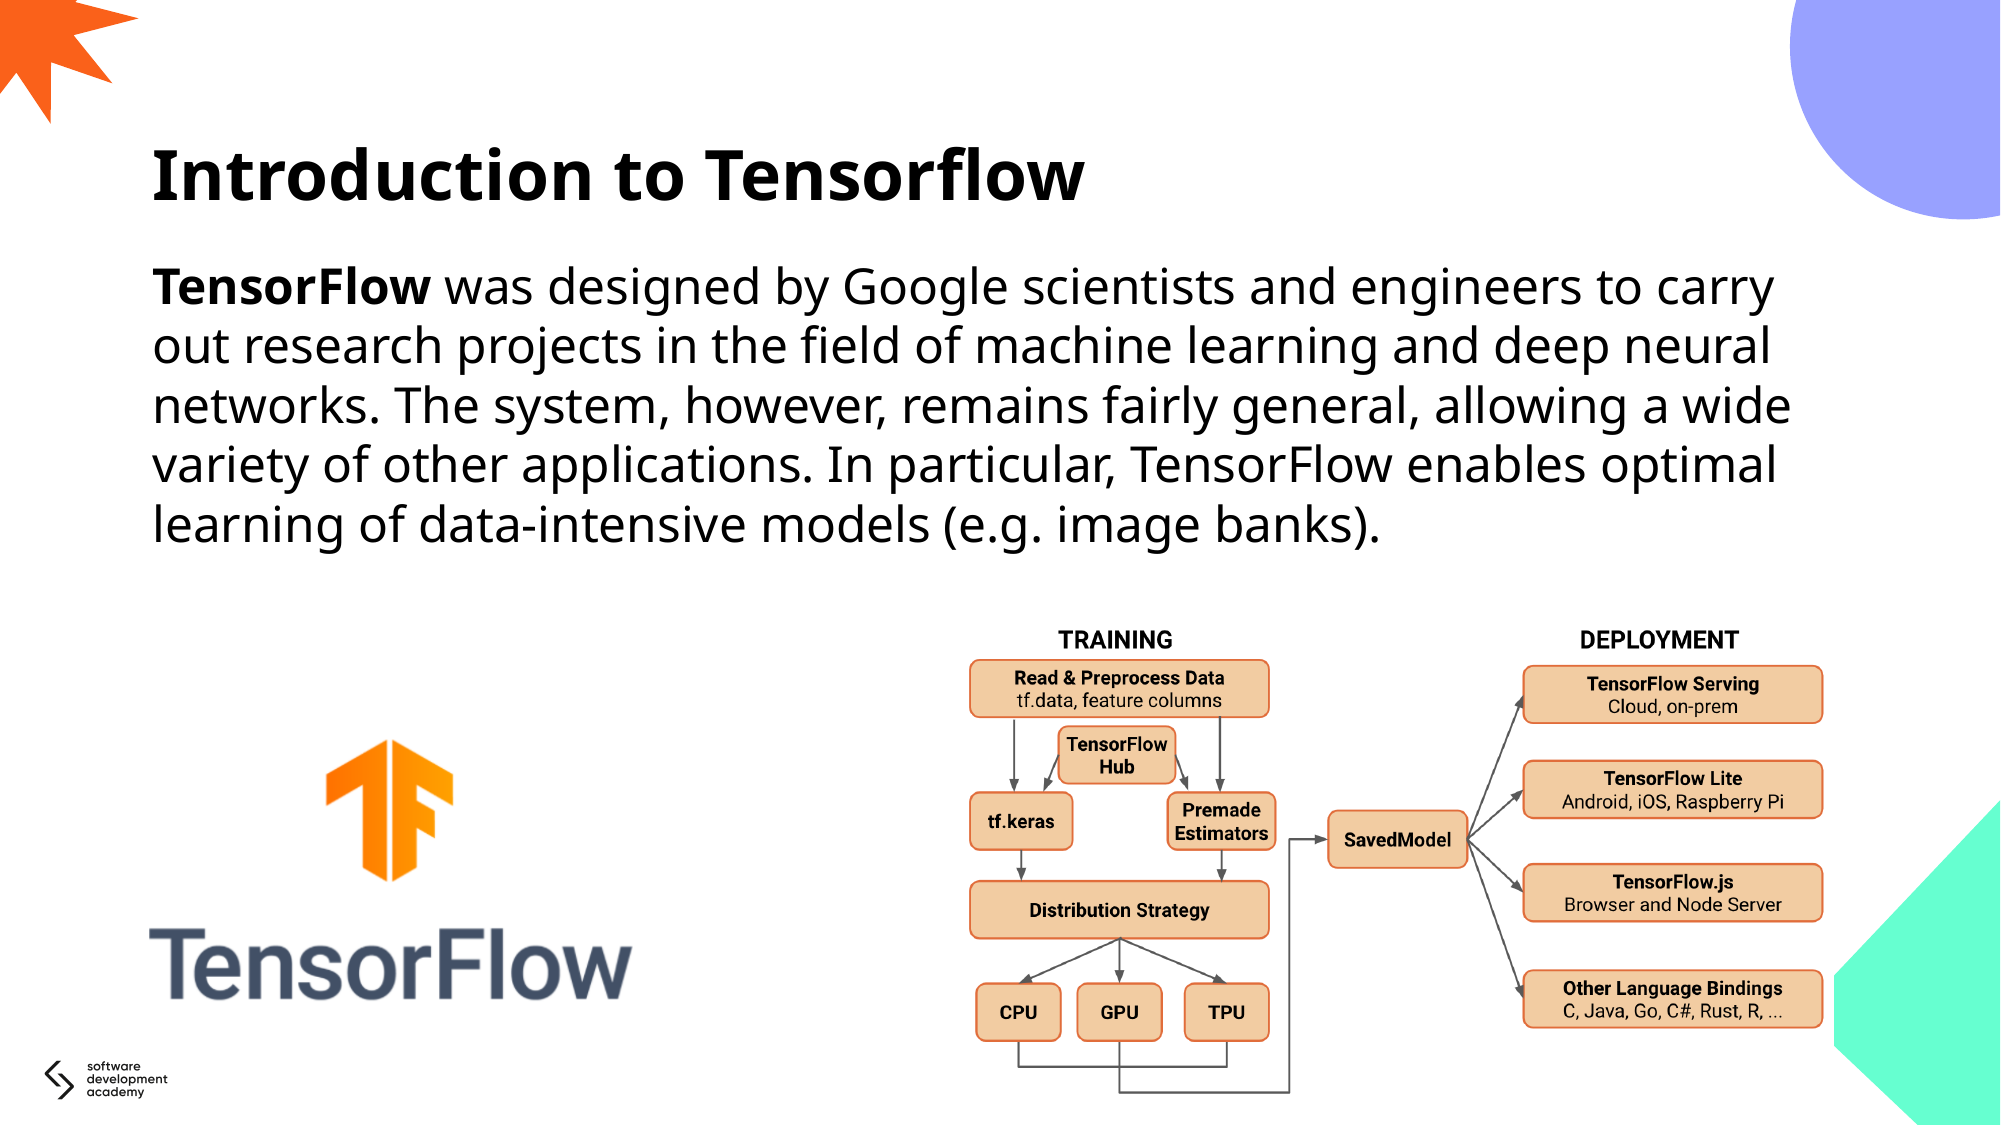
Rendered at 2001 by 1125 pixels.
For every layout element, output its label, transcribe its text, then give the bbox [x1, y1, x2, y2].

title Introduction to Tensorflow [137, 132, 1710, 224]
picture [955, 615, 1834, 1104]
picture [19, 699, 659, 1125]
list TensorFlow was designed by Google scientists and engineers to carry out research projects in the field of machine learning and deep neural networks. The system, however, remains fairly general, allowing a wide variety of other applications. In particular, TensorFlow enables optimal learning of data-intensive models (e.g. image banks). [137, 247, 1863, 676]
